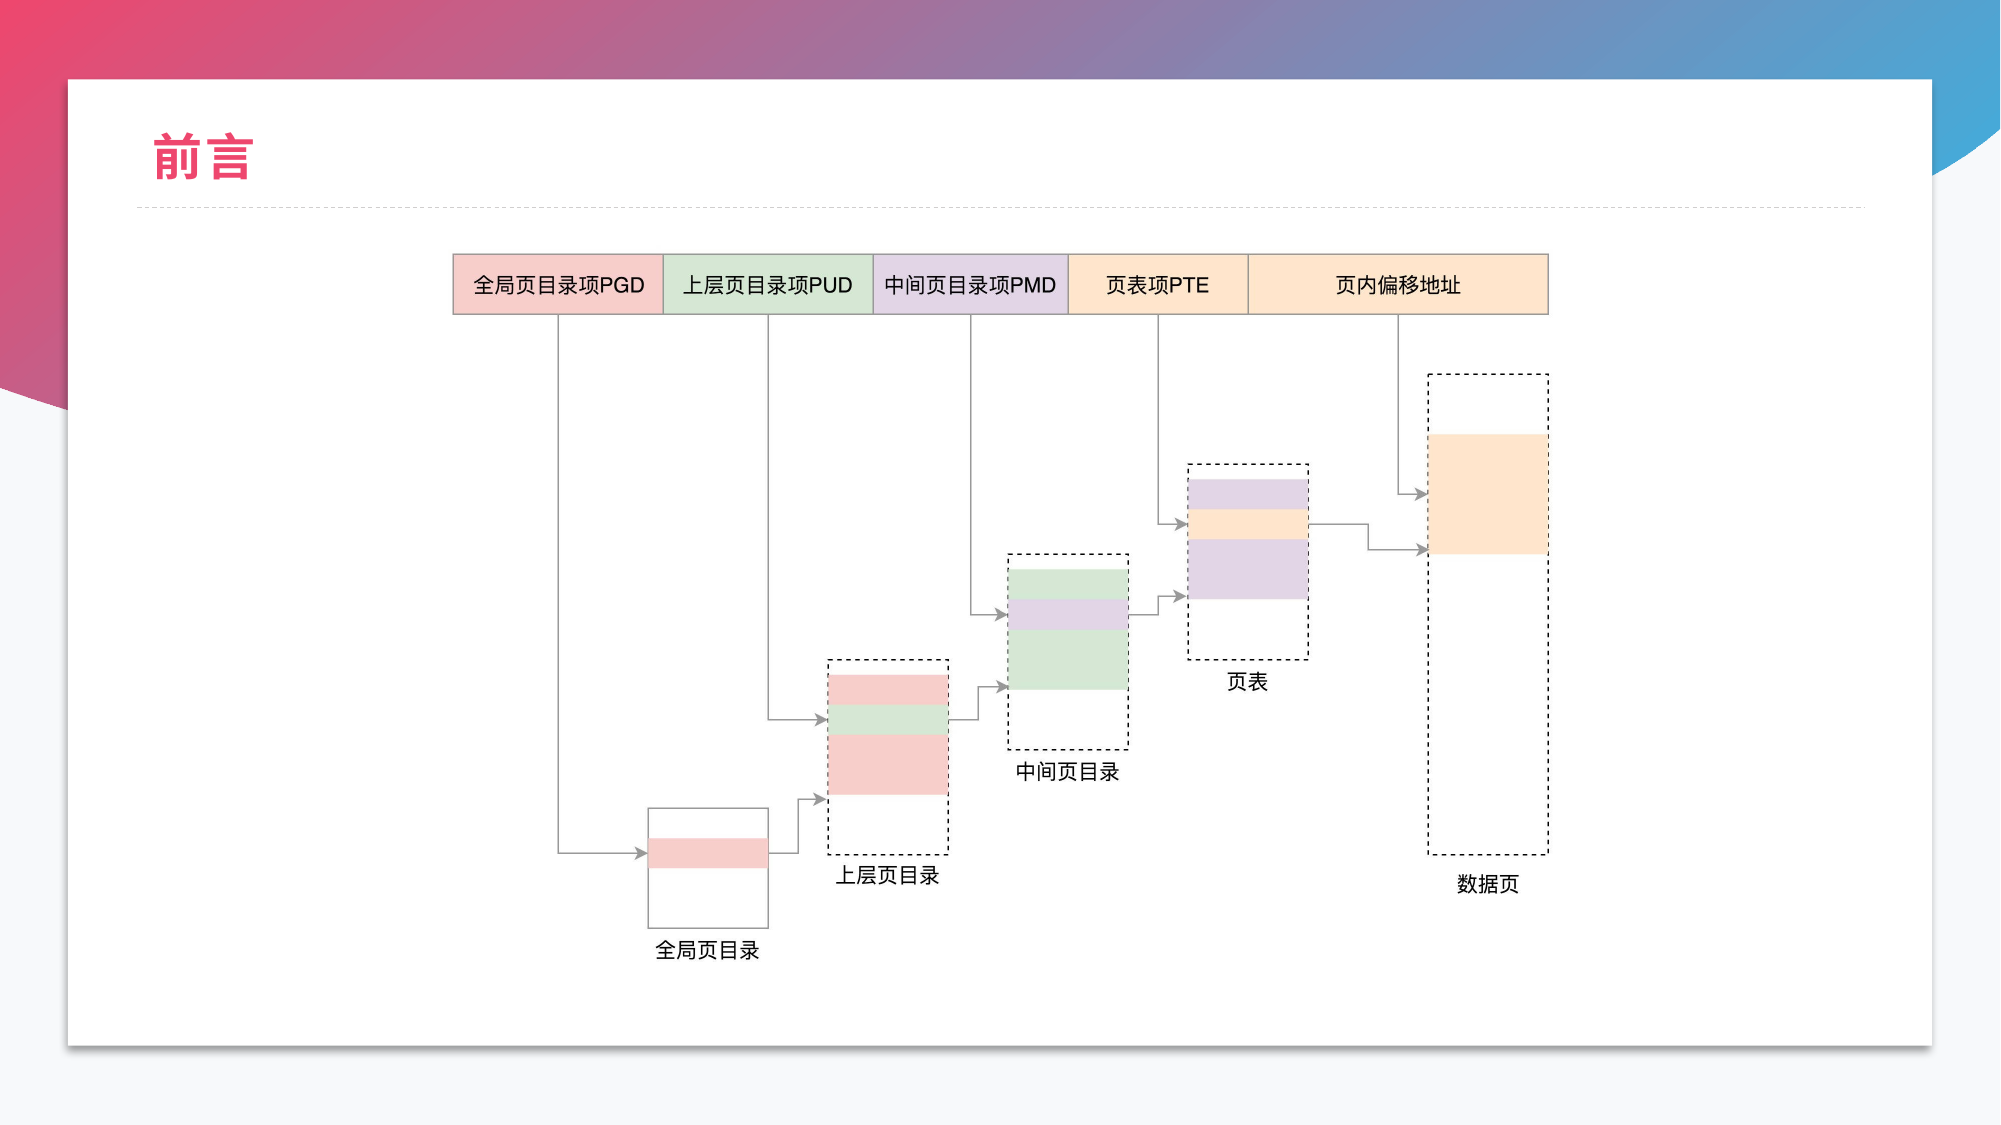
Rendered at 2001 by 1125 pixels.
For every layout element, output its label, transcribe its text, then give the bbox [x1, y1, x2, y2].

title 前言 [137, 111, 1863, 208]
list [352, 237, 1649, 984]
